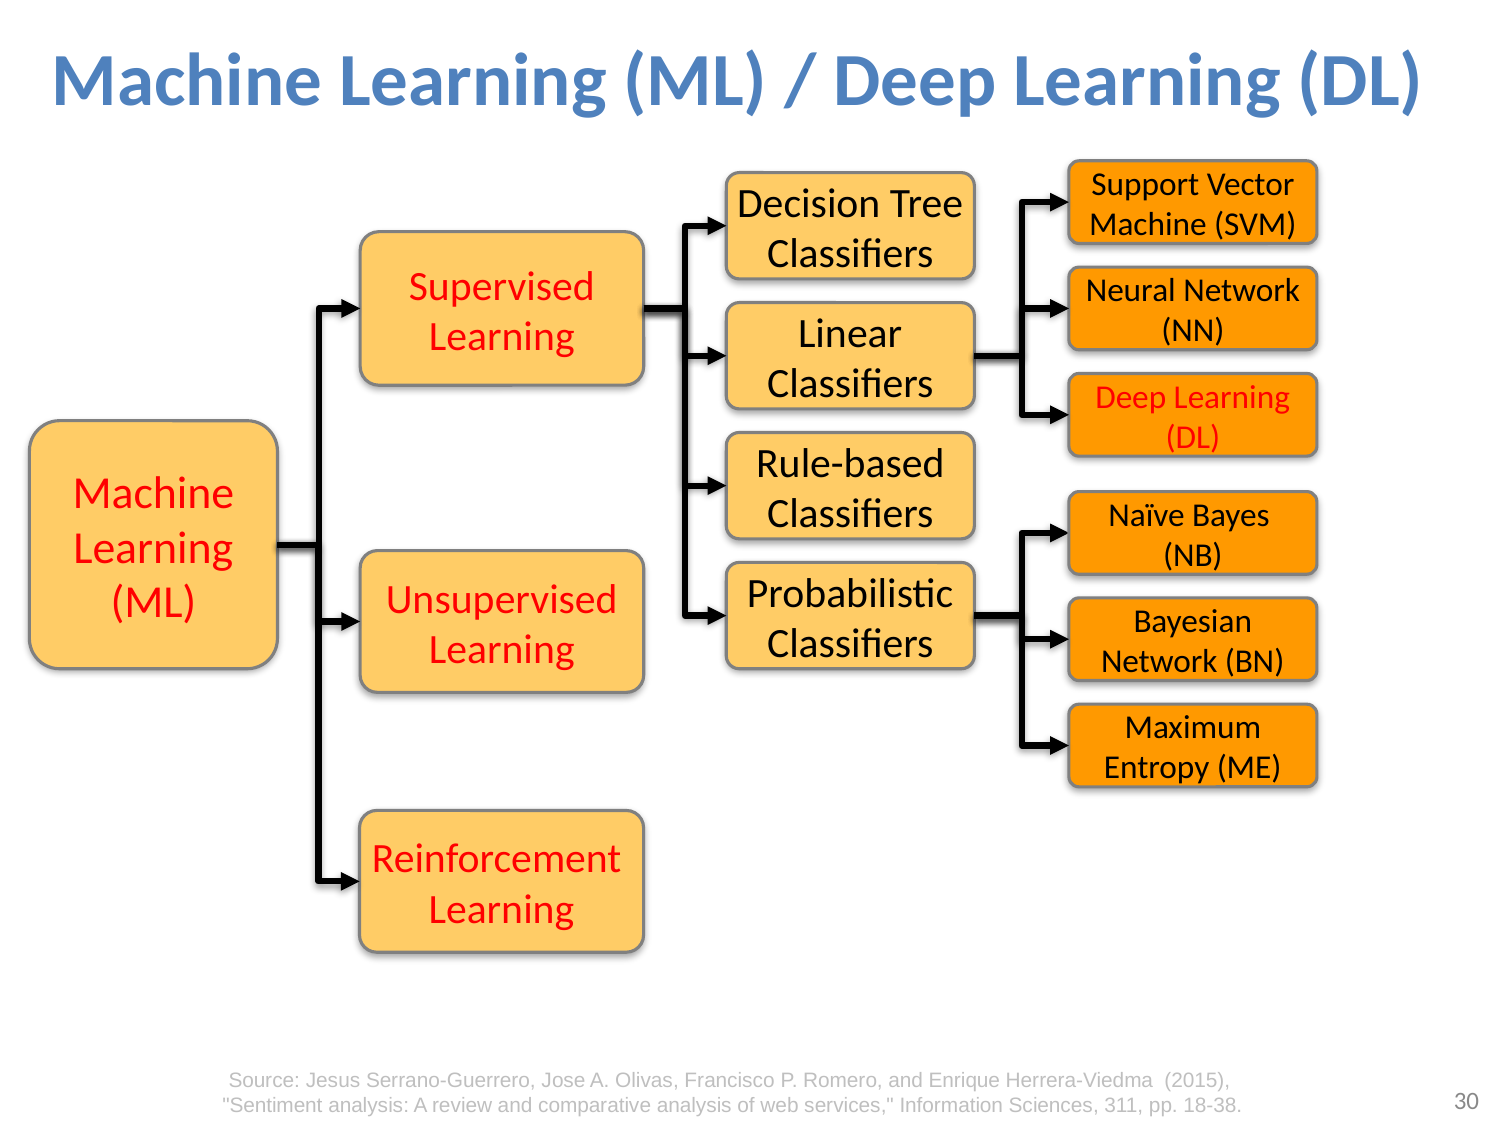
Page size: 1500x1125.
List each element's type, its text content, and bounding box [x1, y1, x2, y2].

text_box Source: Jesus Serrano-Guerrero, Jose A. Olivas, Francisco P. Romero, and Enrique Herrera-Viedma (2015), "Sentiment analysis: A review and comparative analysis of web services," Information Sciences, 311, pp. 18-38. [88, 1059, 1376, 1124]
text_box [974, 363, 1070, 416]
text_box Probabilistic Classifiers [725, 561, 969, 670]
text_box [643, 308, 727, 616]
text_box Rule-based Classifiers [731, 431, 976, 540]
text_box Naïve Bayes (NB) [1068, 490, 1318, 576]
text_box Unsupervised Learning [364, 549, 645, 694]
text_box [974, 532, 1070, 616]
title Machine Learning (ML) / Deep Learning (DL) [29, 13, 1447, 138]
text_box Maximum Entropy (ME) [1068, 703, 1318, 788]
text_box Support Vector Machine (SVM) [1068, 160, 1318, 245]
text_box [277, 308, 361, 543]
text_box Deep Learning (DL) [1068, 372, 1318, 457]
text_box Decision Tree Classifiers [725, 171, 976, 280]
text_box Reinforcement Learning [358, 809, 645, 953]
text_box Linear Classifiers [731, 301, 969, 410]
text_box Neural Network (NN) [1074, 266, 1318, 351]
text_box Supervised Learning [359, 230, 638, 386]
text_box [643, 225, 727, 306]
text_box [974, 623, 1070, 746]
text_box Machine Learning (ML) [28, 419, 272, 670]
text_box Bayesian Network (BN) [1074, 597, 1318, 682]
slide_number 30 [1144, 1069, 1495, 1125]
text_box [974, 201, 1070, 356]
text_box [277, 544, 360, 882]
